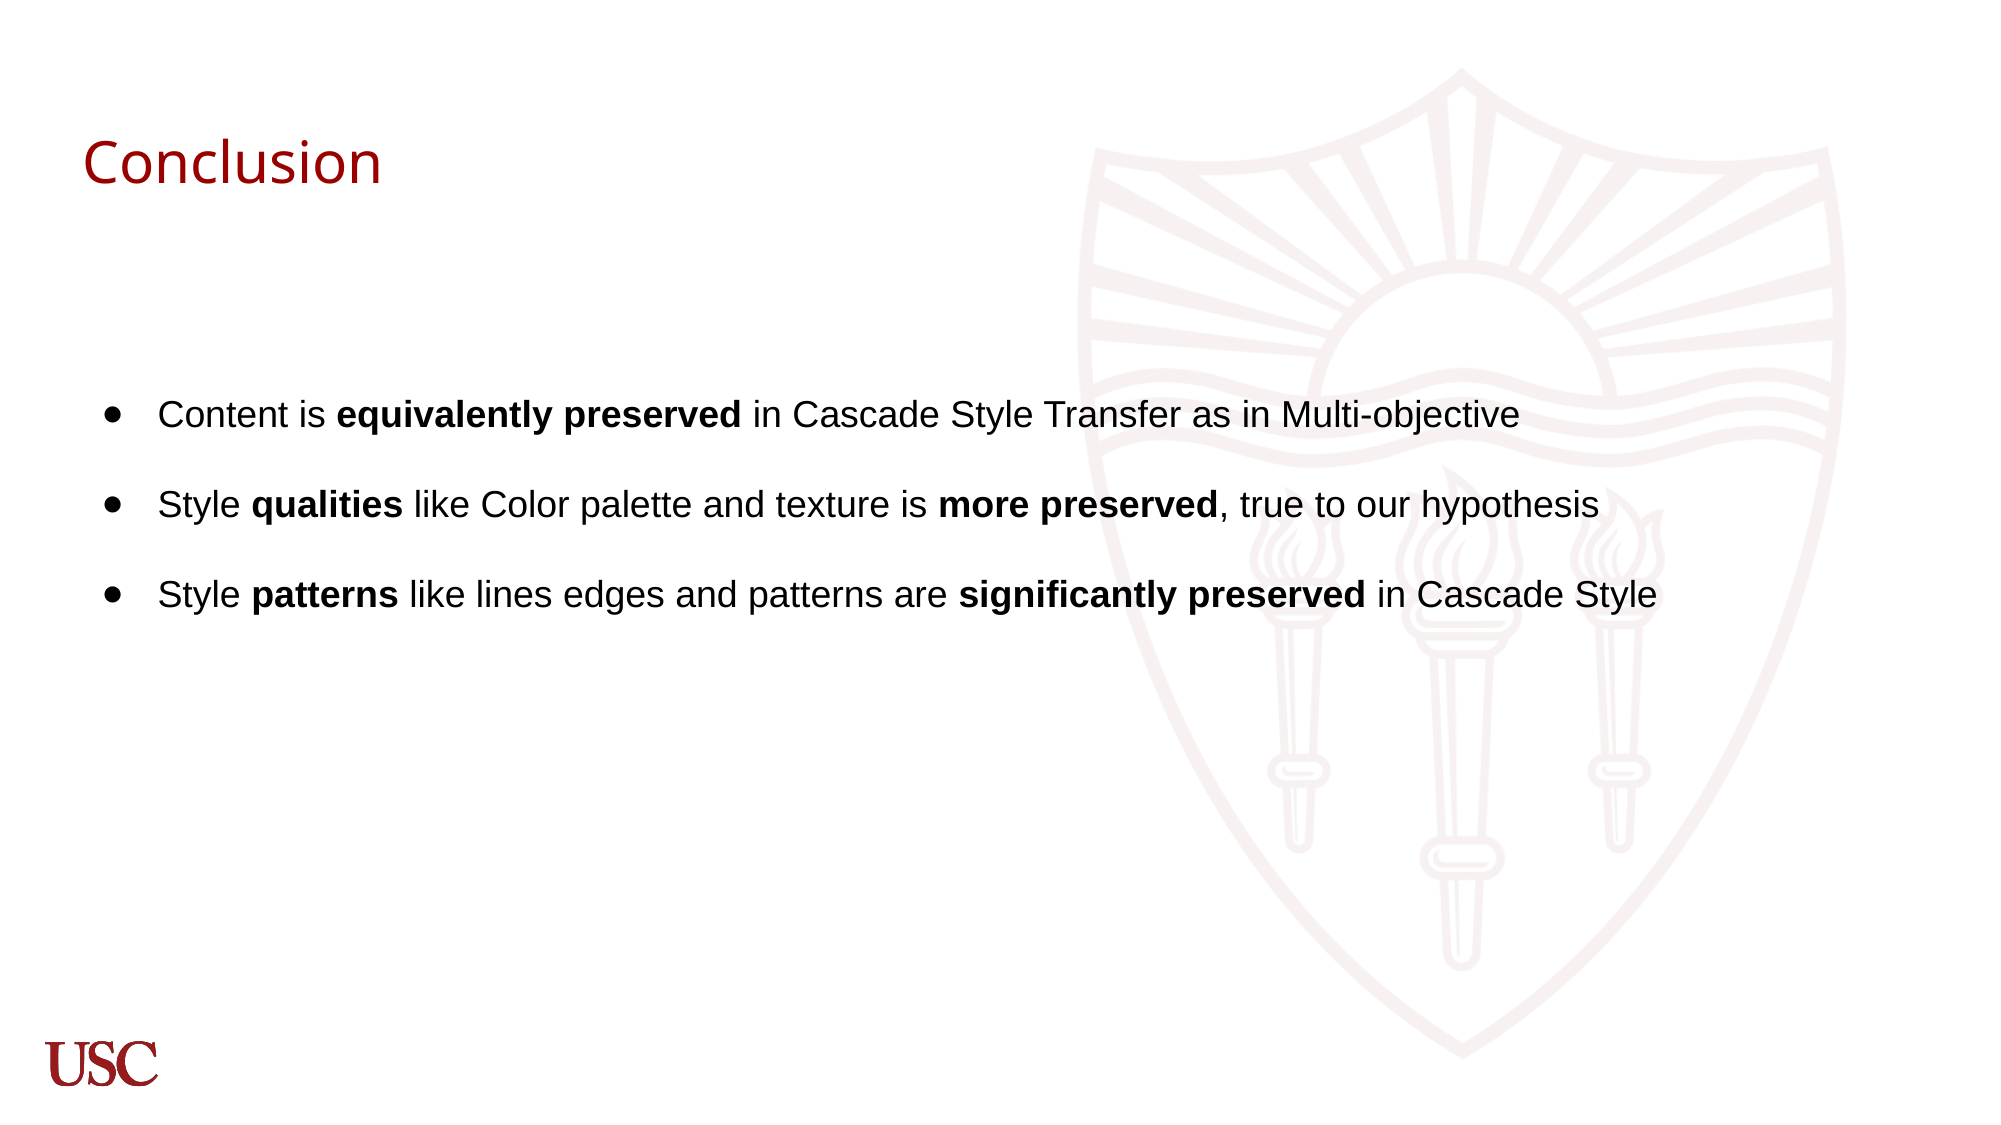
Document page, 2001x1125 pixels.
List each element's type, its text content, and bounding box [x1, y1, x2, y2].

list Content is equivalently preserved in Cascade Style Transfer as in Multi-objective Style qualities like Color palette and texture is more preserved, true to our hypothesis Style patterns like lines edges and patterns are significantly preserved in Cascade Style [67, 294, 1787, 666]
picture [20, 1013, 182, 1115]
list Conclusion [67, 136, 1209, 199]
